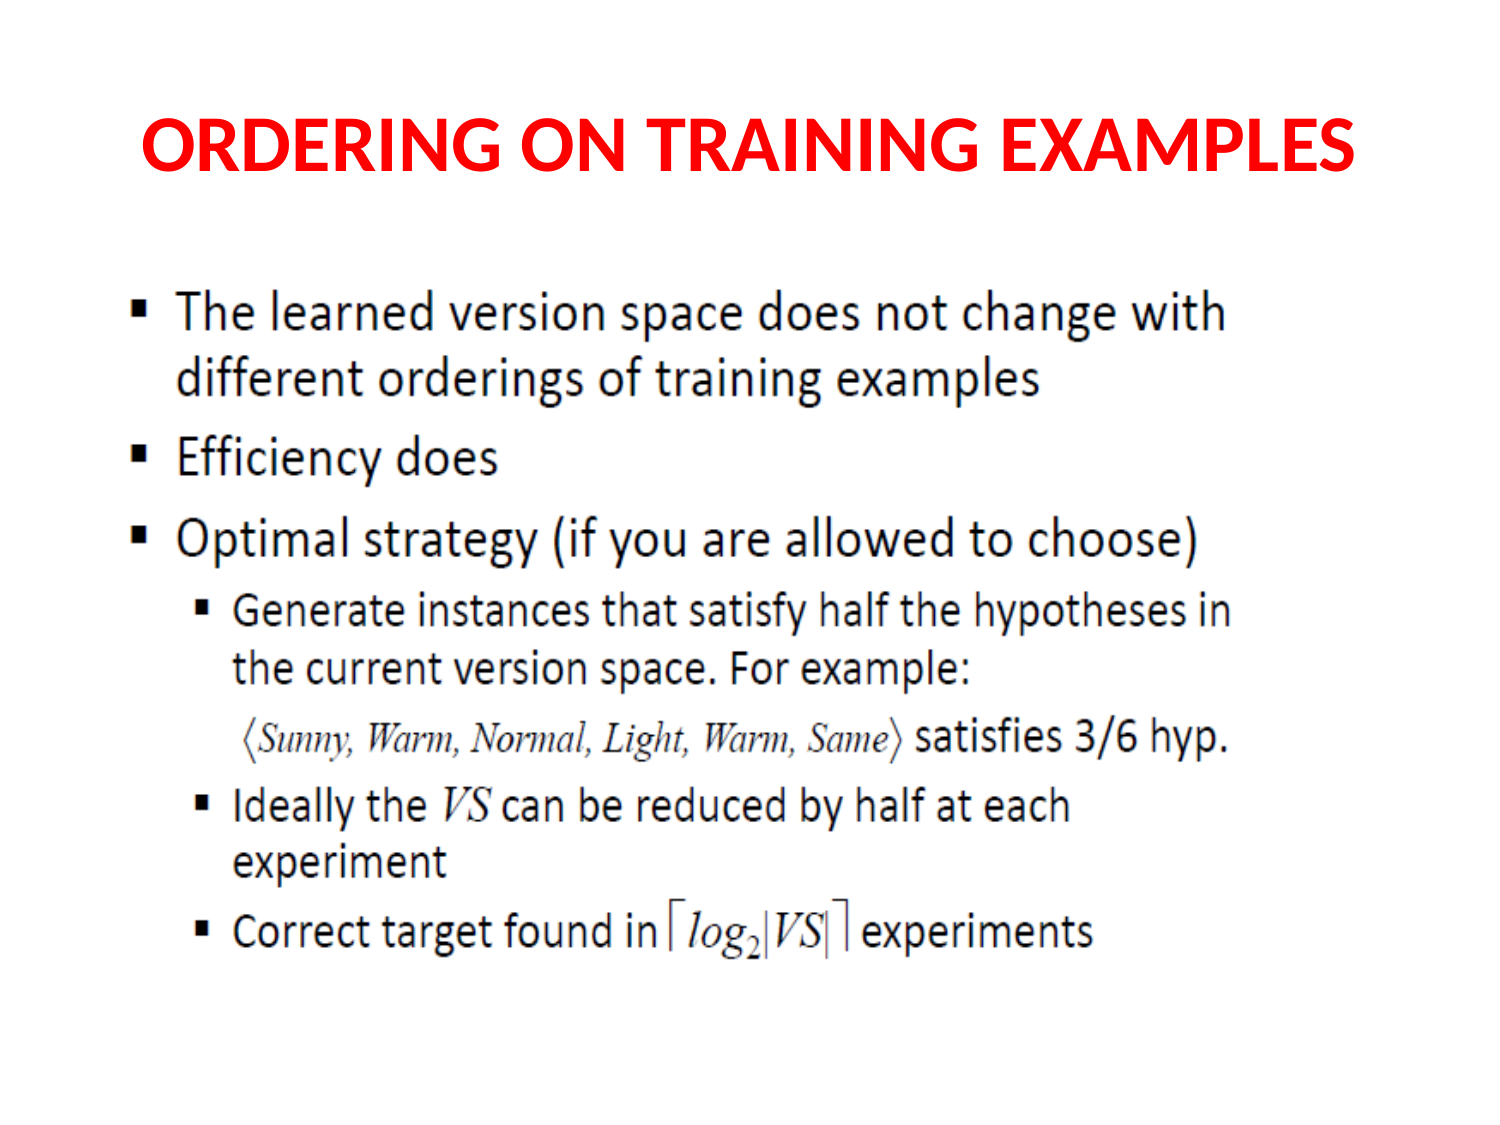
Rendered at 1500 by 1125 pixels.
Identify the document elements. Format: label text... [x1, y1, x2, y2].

picture [111, 265, 1284, 1000]
title ORDERING ON TRAINING EXAMPLES [75, 45, 1425, 233]
